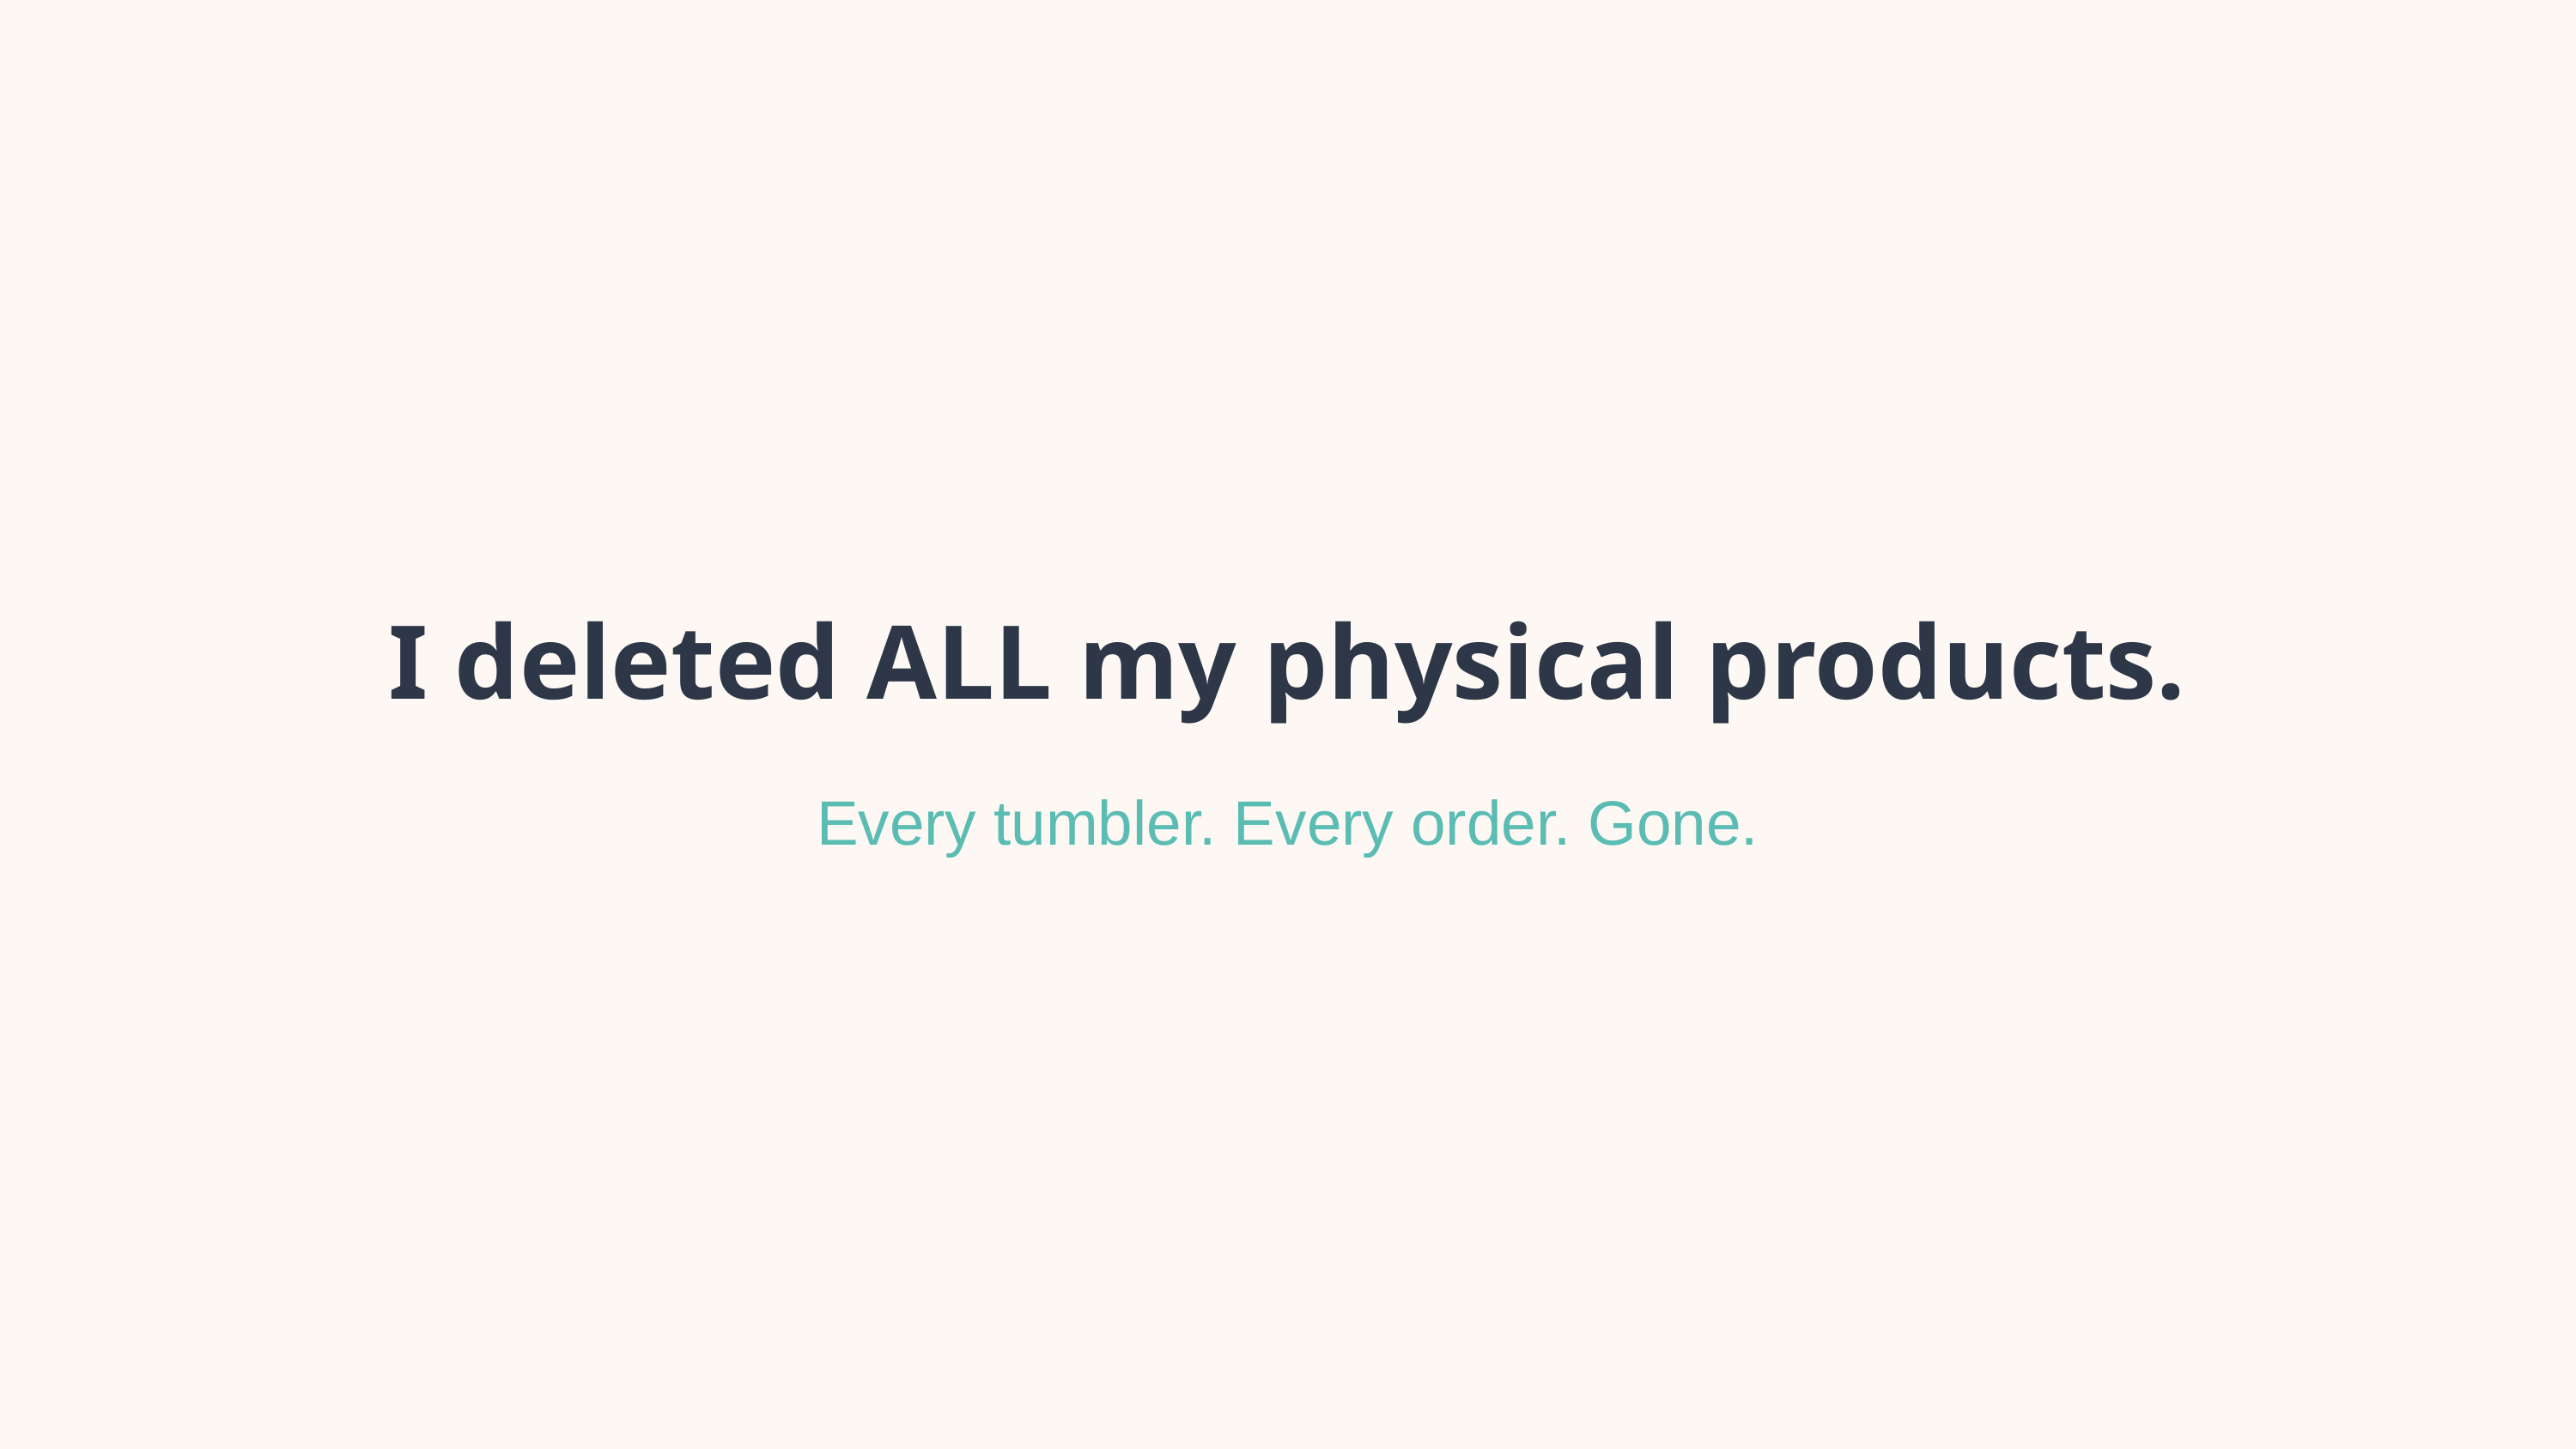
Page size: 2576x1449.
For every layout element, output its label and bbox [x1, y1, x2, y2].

text_box [351, 593, 2225, 855]
